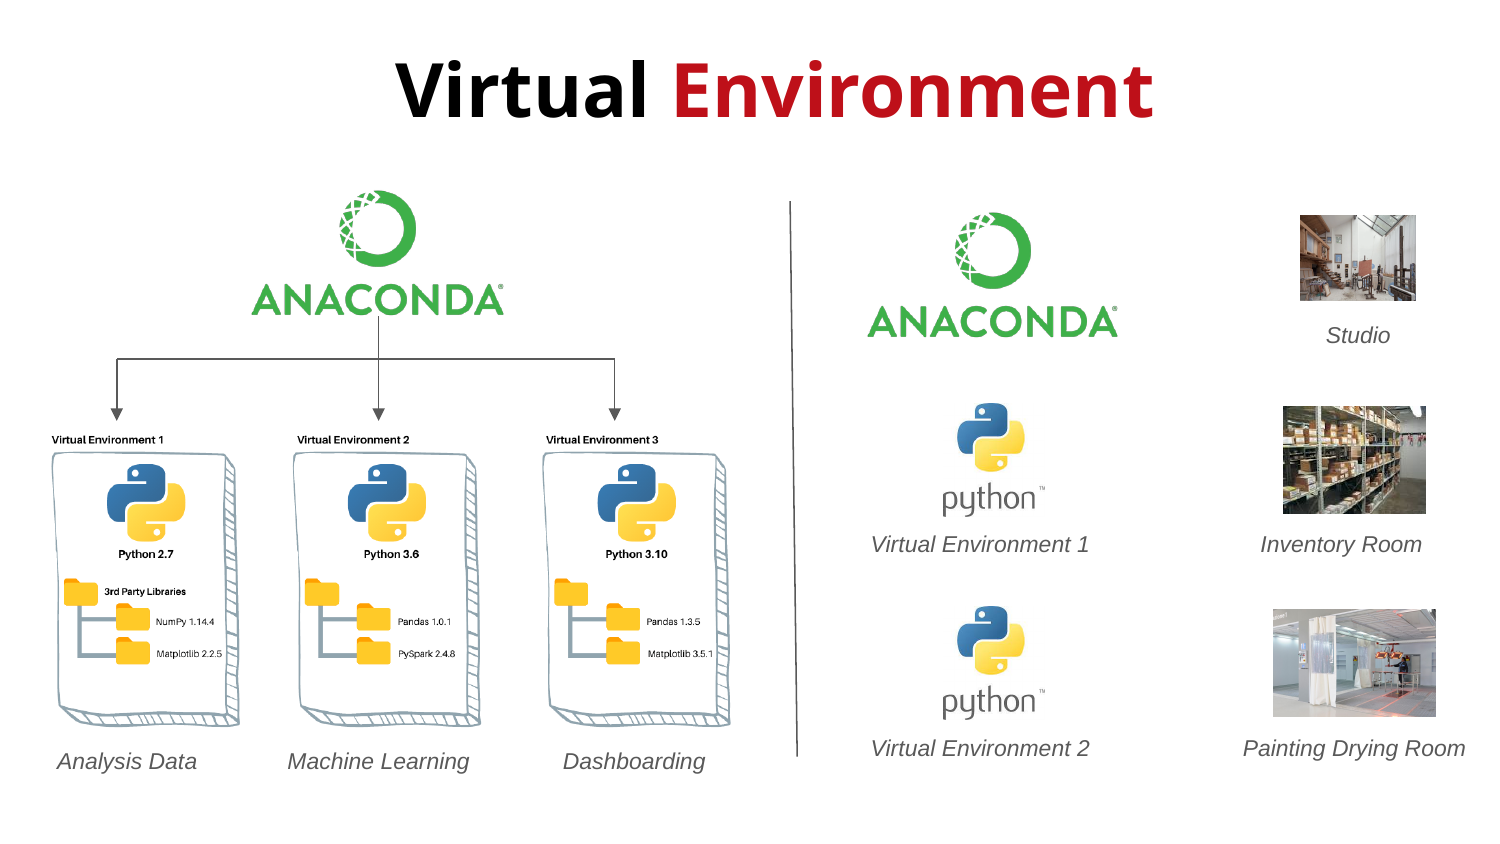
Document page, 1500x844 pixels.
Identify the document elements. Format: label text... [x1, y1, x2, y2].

picture [249, 187, 508, 317]
picture [865, 210, 1123, 339]
text_box Studio [1237, 306, 1479, 362]
picture [1300, 215, 1417, 301]
text_box Virtual Environment [134, 11, 1416, 164]
text_box Inventory Room [1204, 515, 1479, 571]
picture [943, 606, 1045, 720]
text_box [226, 206, 270, 469]
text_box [475, 219, 519, 456]
text_box Virtual Environment 2 [843, 719, 1118, 775]
picture [943, 403, 1045, 517]
picture [1282, 406, 1427, 514]
picture [1273, 609, 1436, 717]
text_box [789, 200, 798, 757]
picture [0, 368, 830, 799]
text_box Virtual Environment 1 [843, 516, 1118, 572]
text_box Painting Drying Room [1217, 719, 1492, 775]
